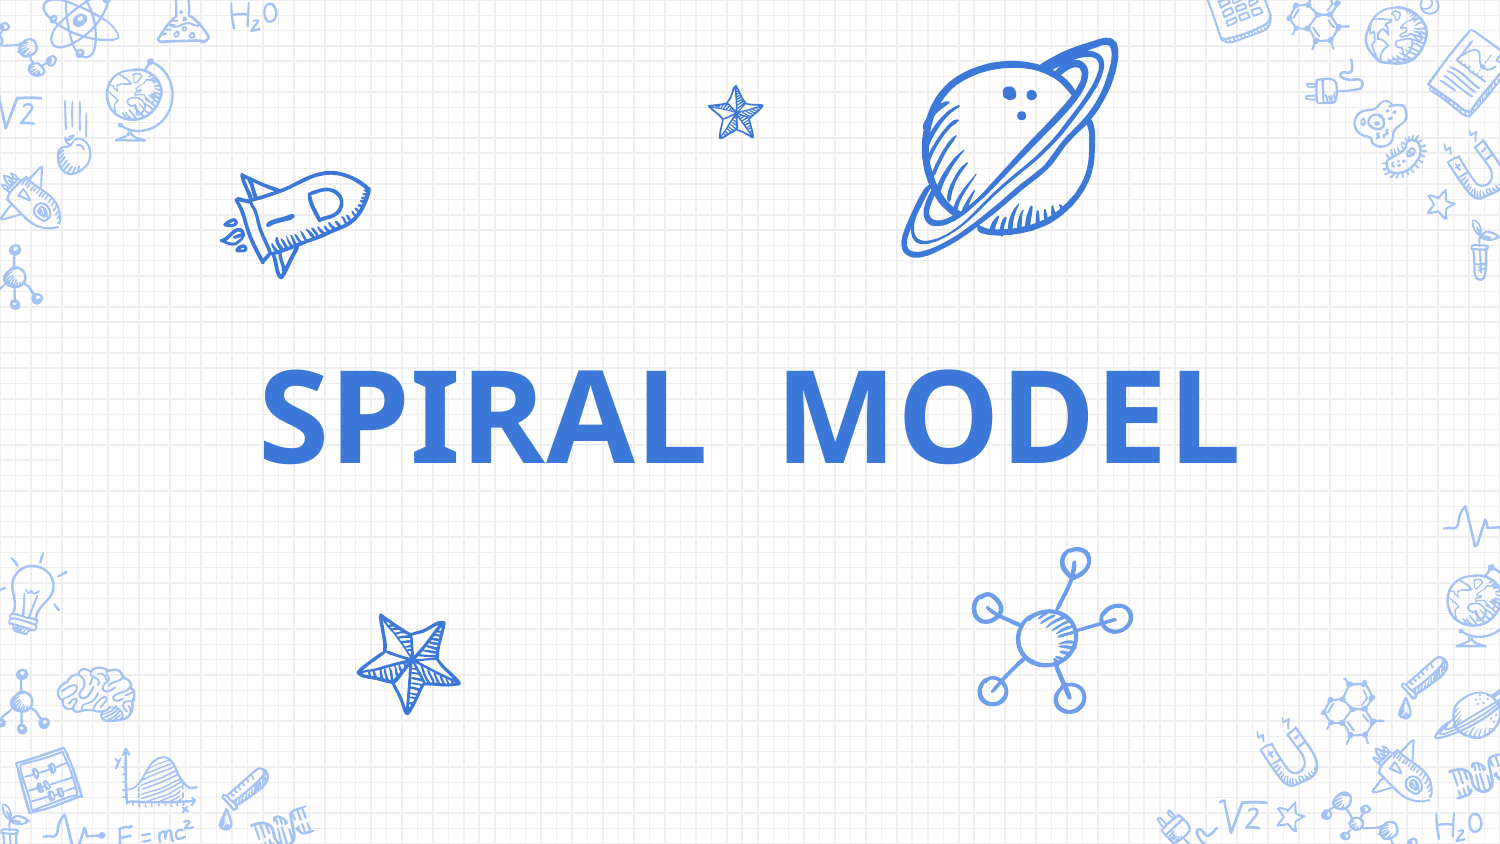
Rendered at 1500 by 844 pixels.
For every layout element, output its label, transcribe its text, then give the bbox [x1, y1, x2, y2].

text_box [708, 85, 764, 140]
text_box [971, 547, 1134, 714]
text_box [356, 613, 461, 716]
text_box [901, 37, 1119, 258]
title SPIRAL MODEL [166, 313, 1334, 505]
text_box [220, 170, 371, 280]
